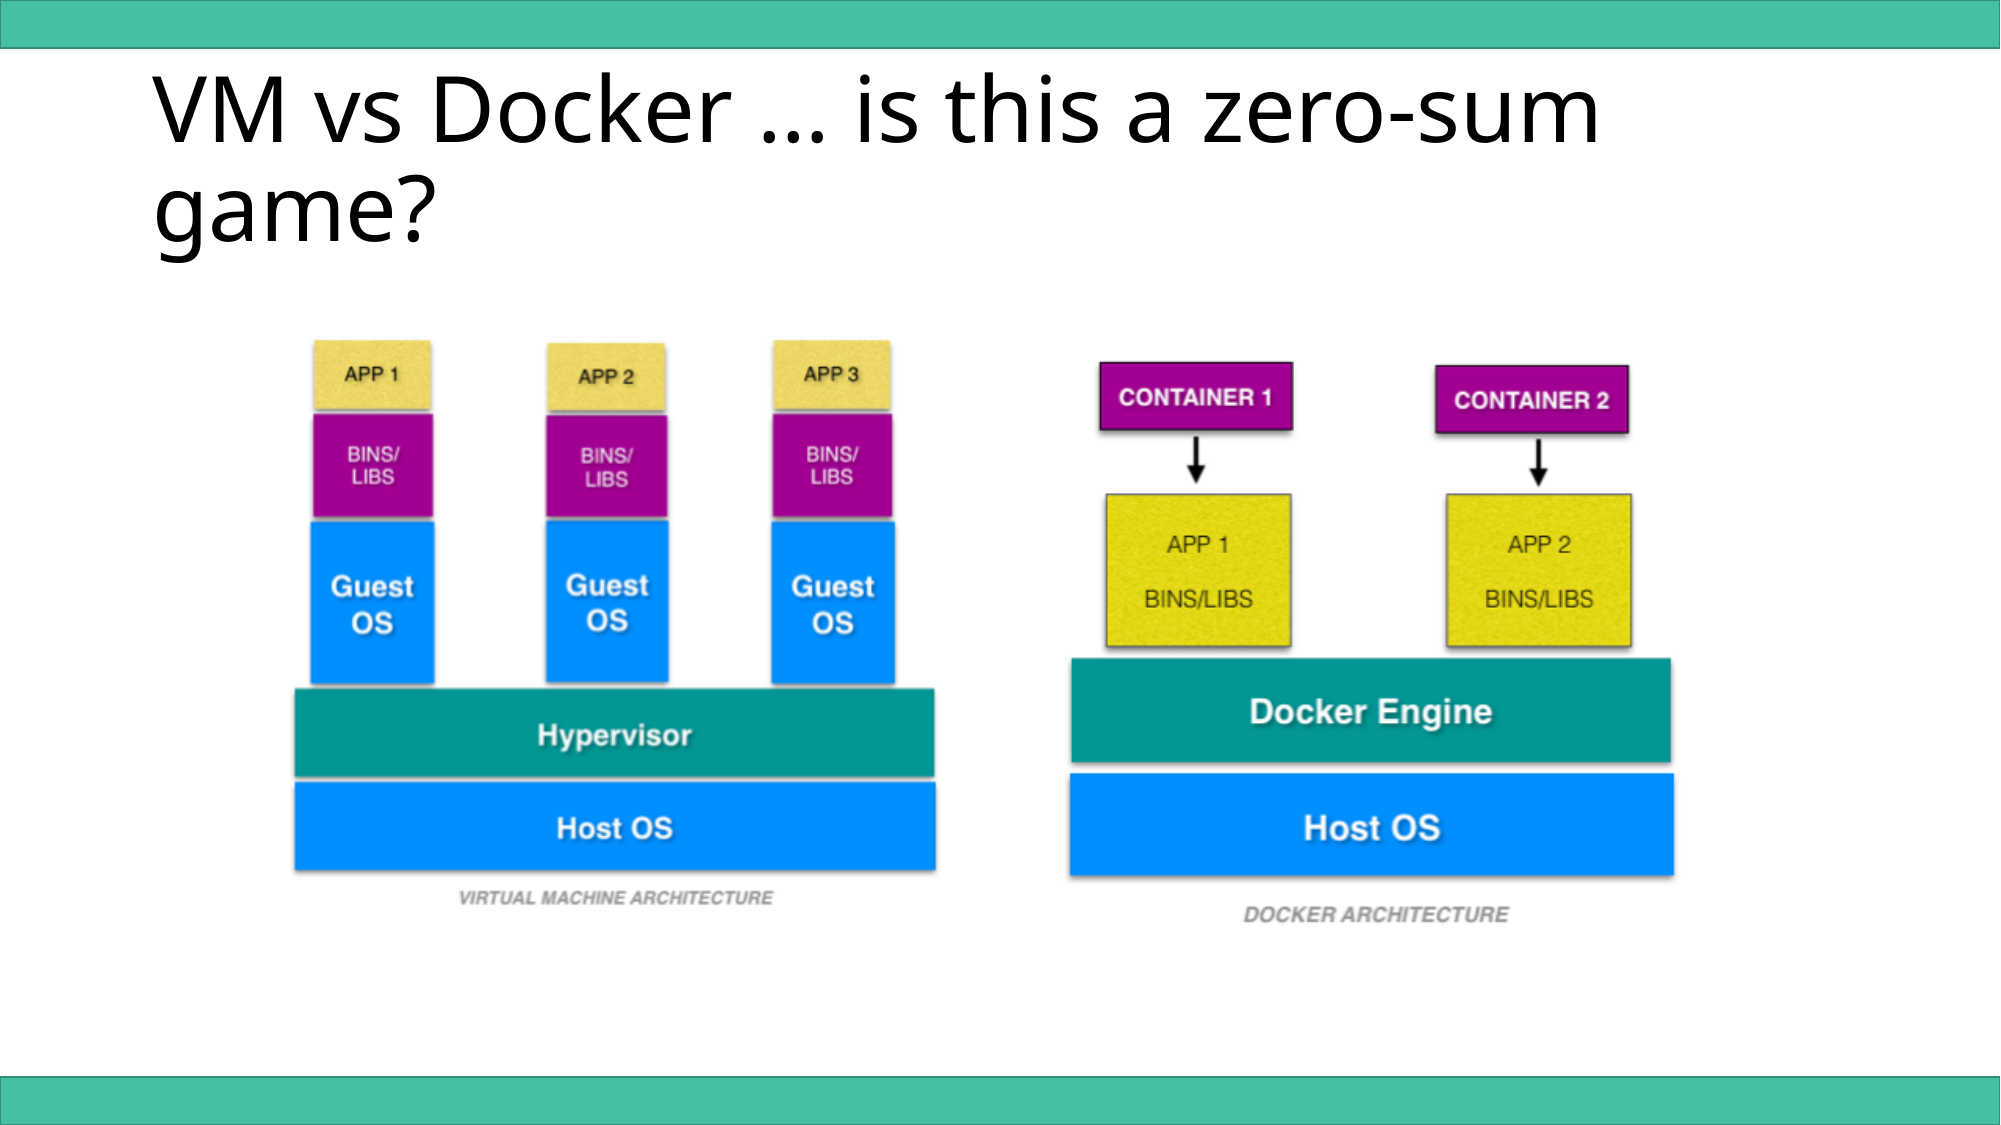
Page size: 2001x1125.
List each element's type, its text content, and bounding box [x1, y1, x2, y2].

text_box [0, 0, 2000, 49]
text_box [0, 1076, 2000, 1125]
title VM vs Docker … is this a zero-sum game? [137, 53, 1863, 271]
picture [207, 270, 1793, 942]
